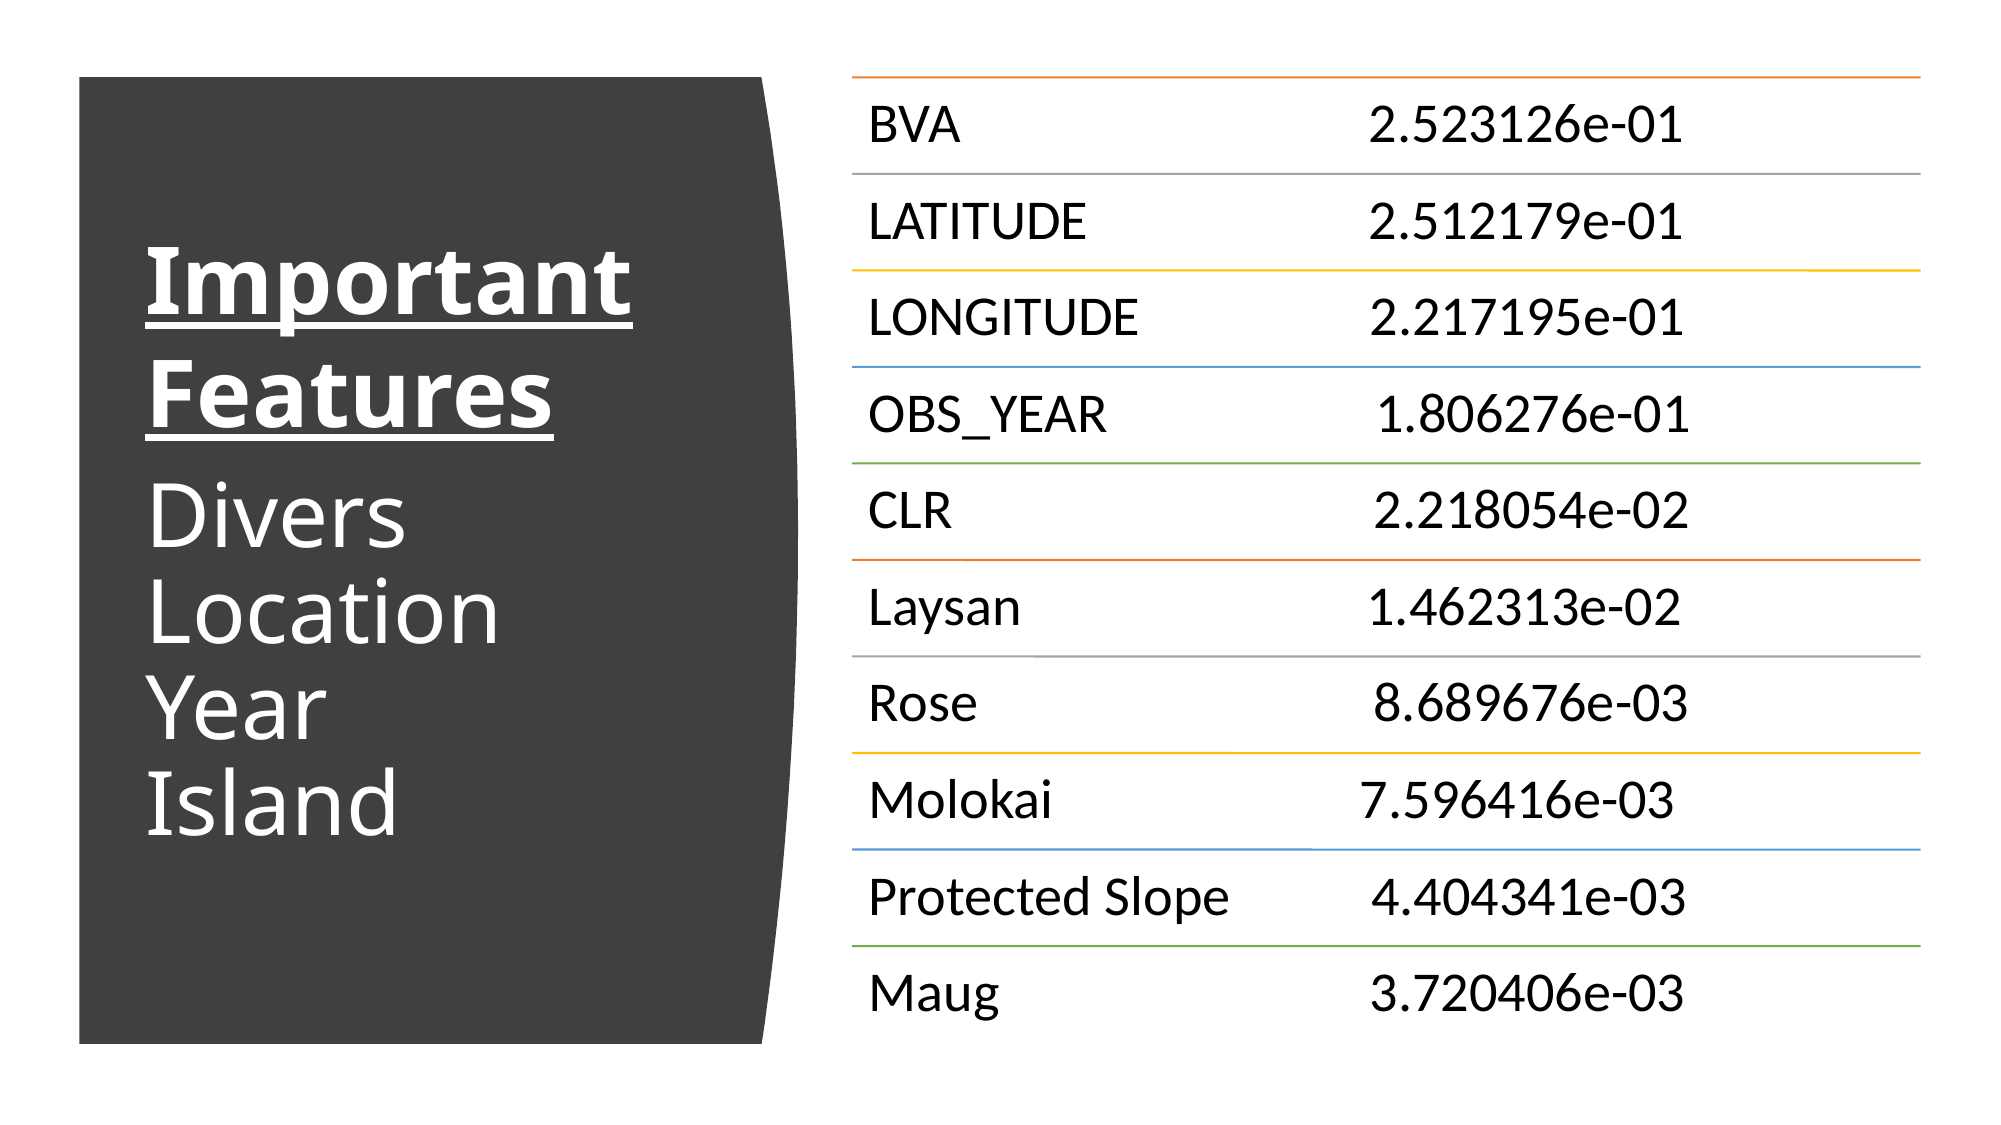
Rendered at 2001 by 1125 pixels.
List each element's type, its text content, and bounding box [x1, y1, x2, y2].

text_box Important Features [130, 213, 823, 454]
title Divers Location Year Island [130, 454, 691, 865]
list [852, 77, 1921, 1043]
text_box [78, 76, 800, 1045]
